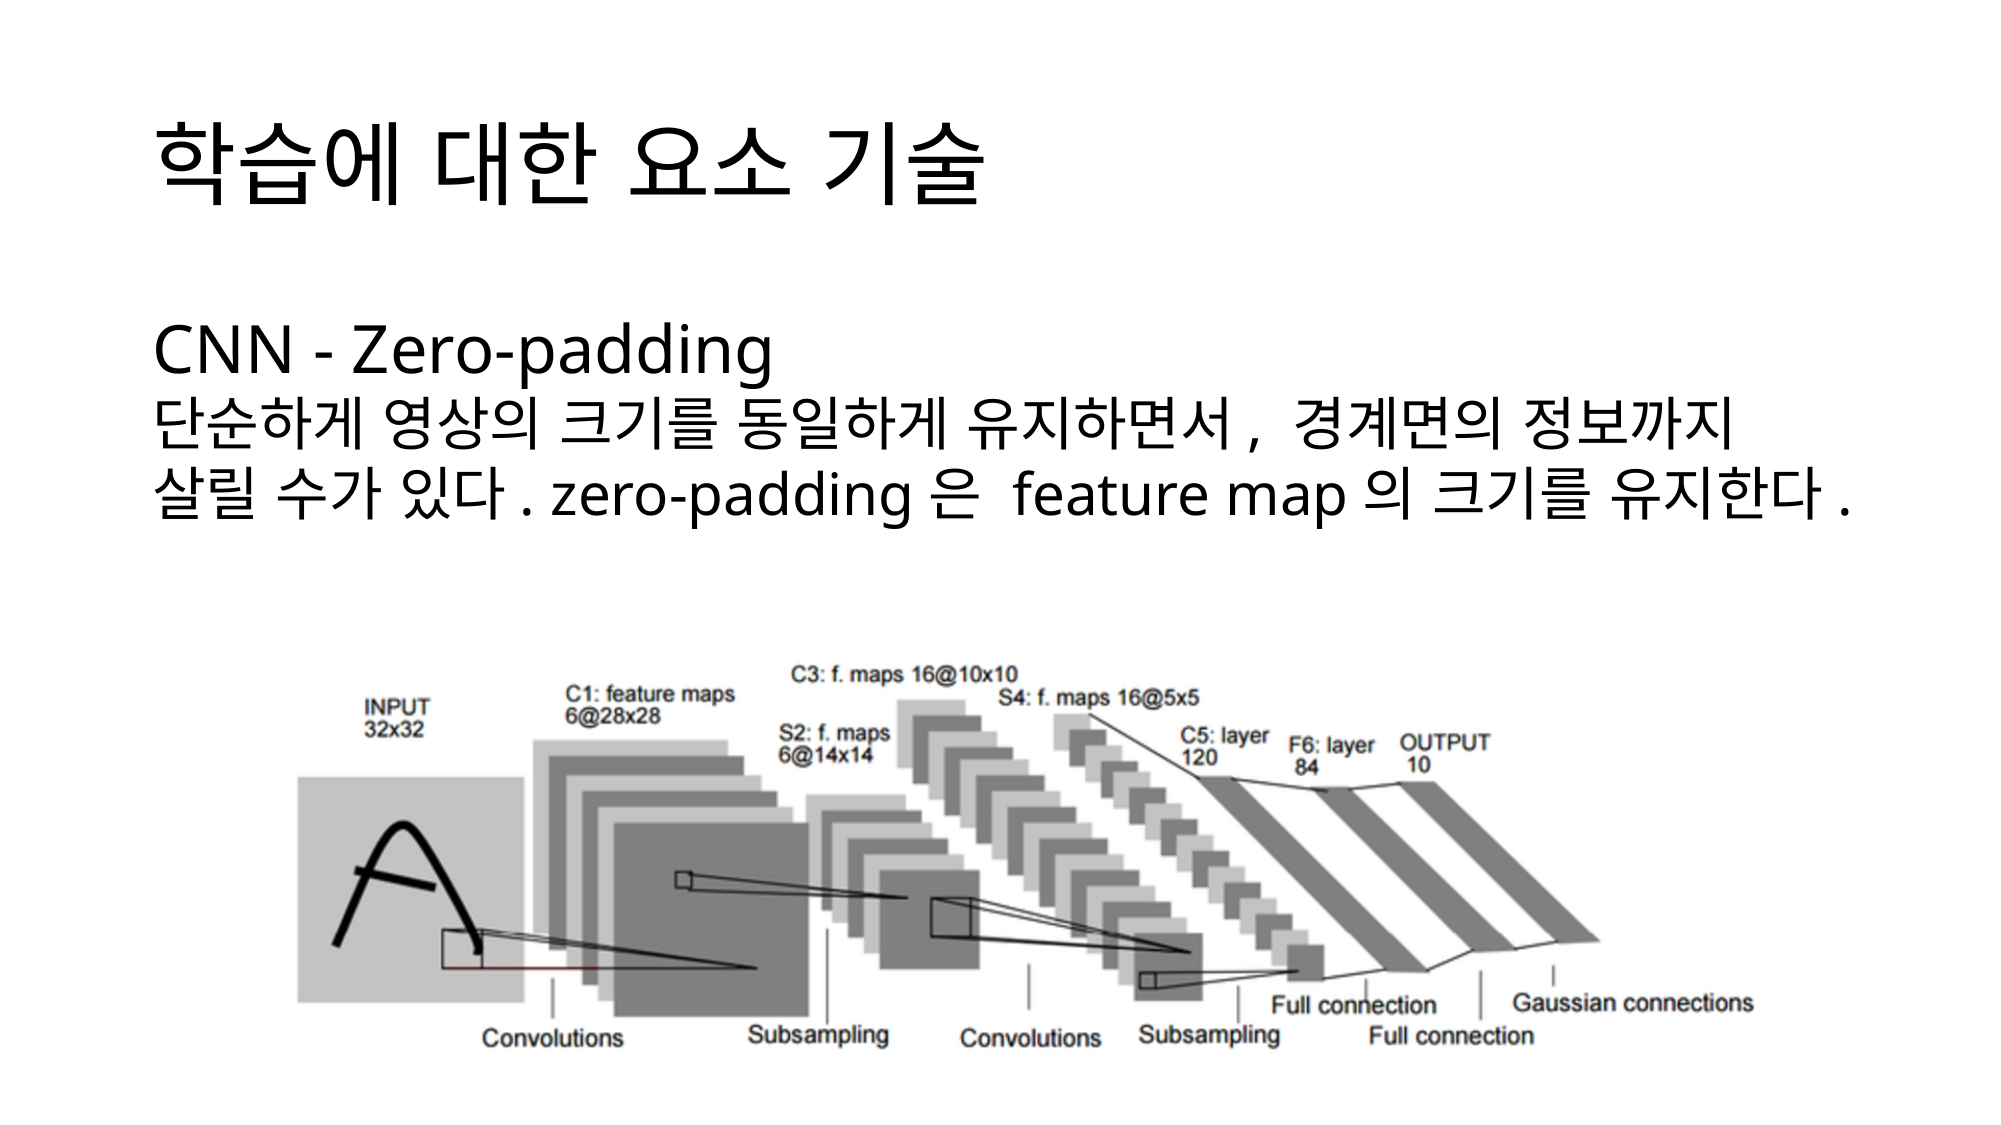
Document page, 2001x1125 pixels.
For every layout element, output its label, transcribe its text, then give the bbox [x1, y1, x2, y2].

picture [269, 656, 1774, 1099]
list CNN - Zero-padding 단순하게 영상의 크기를 동일하게 유지하면서, 경계면의 정보까지 살릴 수가 있다. zero-padding은 feature map의 크기를 유지한다. [137, 299, 1863, 1014]
title 학습에 대한 요소 기술 [137, 59, 1863, 278]
